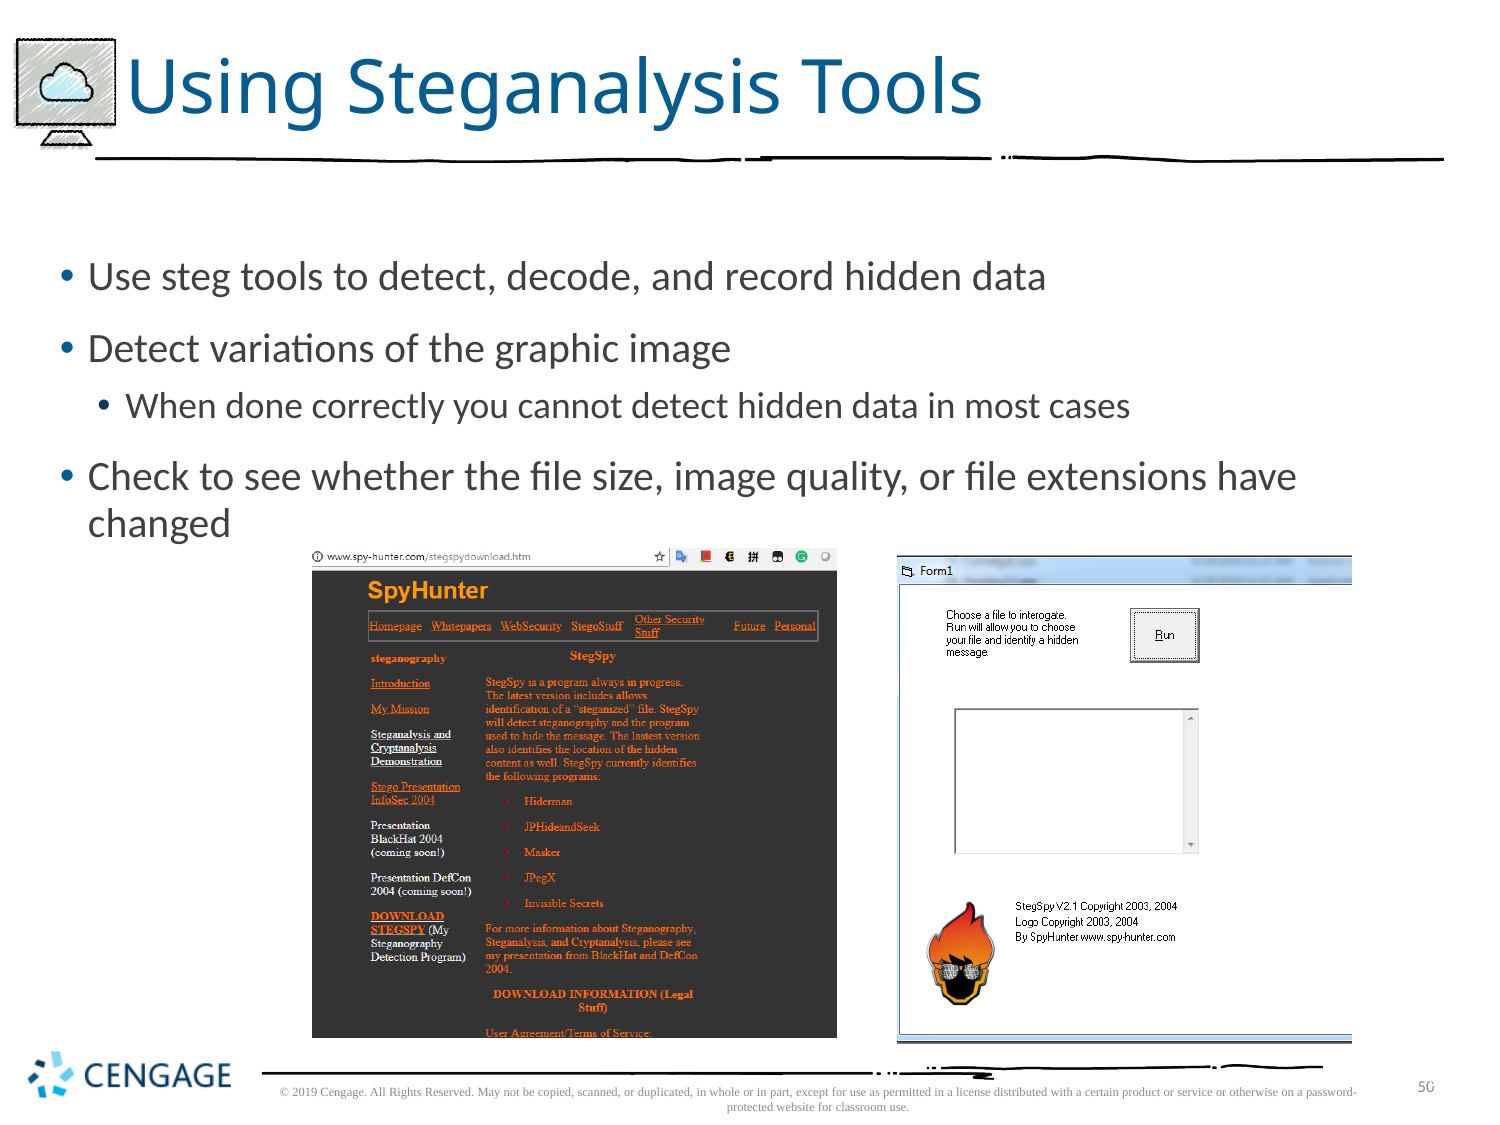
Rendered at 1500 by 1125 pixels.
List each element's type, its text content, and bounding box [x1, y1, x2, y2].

list Use steg tools to detect, decode, and record hidden data Detect variations of the graphic image When done correctly you cannot detect hidden data in most cases Check to see whether the file size, image quality, or file extensions have changed [59, 252, 1441, 551]
picture [12, 36, 117, 151]
slide_number 50 [1412, 1037, 1500, 1100]
picture [7, 1037, 244, 1111]
title Using Steganalysis Tools [125, 66, 1442, 116]
footer © 2019 Cengage. All Rights Reserved. May not be copied, scanned, or duplicated, in whole or in part, except for use as permitted in a license distributed with a certain product or service or otherwise on a password-protected website for classroom use. [261, 1079, 1375, 1120]
picture [897, 555, 1353, 1044]
picture [312, 548, 837, 1038]
picture [95, 155, 1444, 163]
picture [261, 1064, 1323, 1079]
